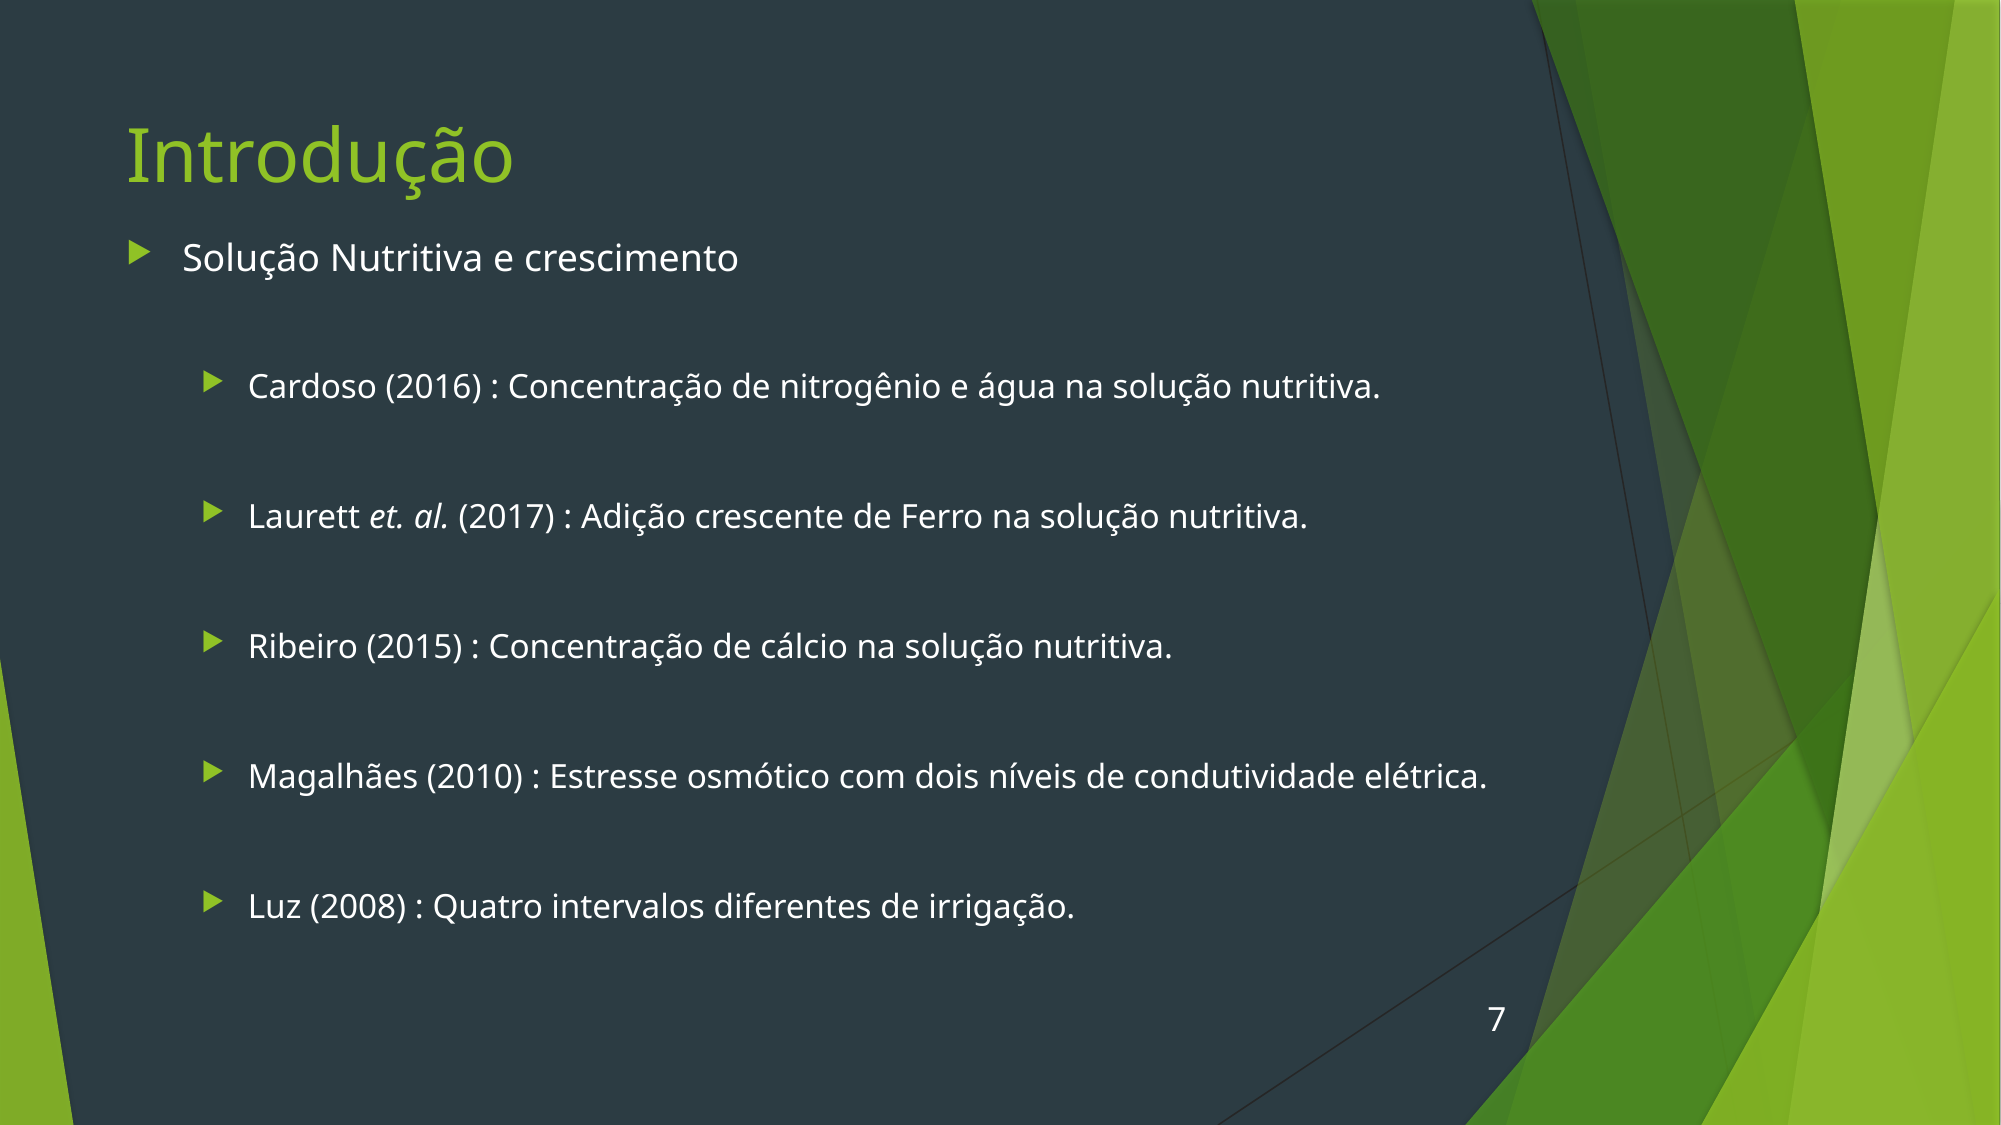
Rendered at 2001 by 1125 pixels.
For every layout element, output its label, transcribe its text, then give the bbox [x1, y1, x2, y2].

list Solução Nutritiva e crescimento Cardoso (2016) : Concentração de nitrogênio e água na solução nutritiva. Laurett et. al. (2017) : Adição crescente de Ferro na solução nutritiva. Ribeiro (2015) : Concentração de cálcio na solução nutritiva. Magalhães (2010) : Estresse osmótico com dois níveis de condutividade elétrica. Luz (2008) : Quatro intervalos diferentes de irrigação. [111, 226, 1522, 1092]
title Introdução [111, 99, 1522, 226]
slide_number 7 [1409, 991, 1522, 1051]
